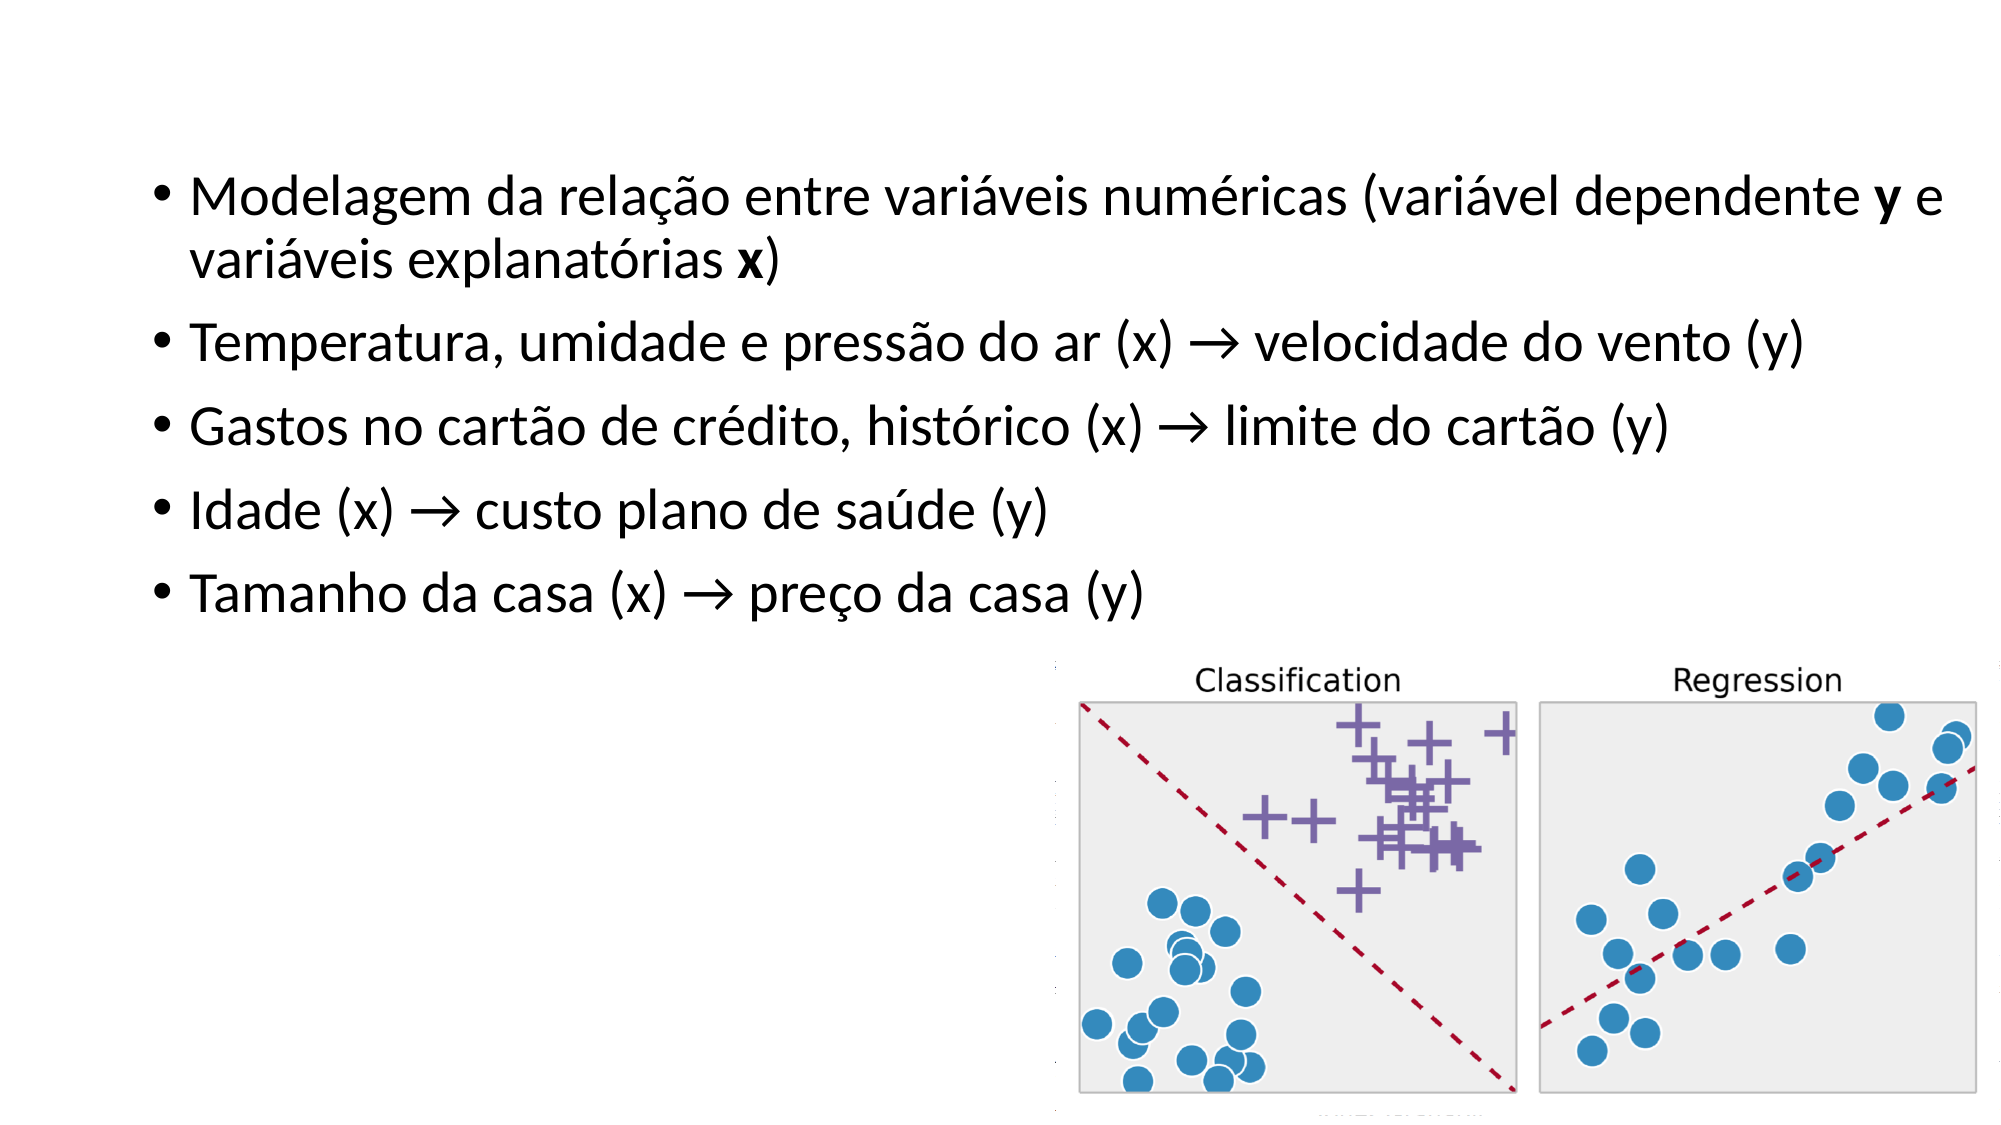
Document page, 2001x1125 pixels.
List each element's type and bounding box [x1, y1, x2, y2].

picture [1055, 643, 2000, 1116]
list [137, 157, 1961, 678]
